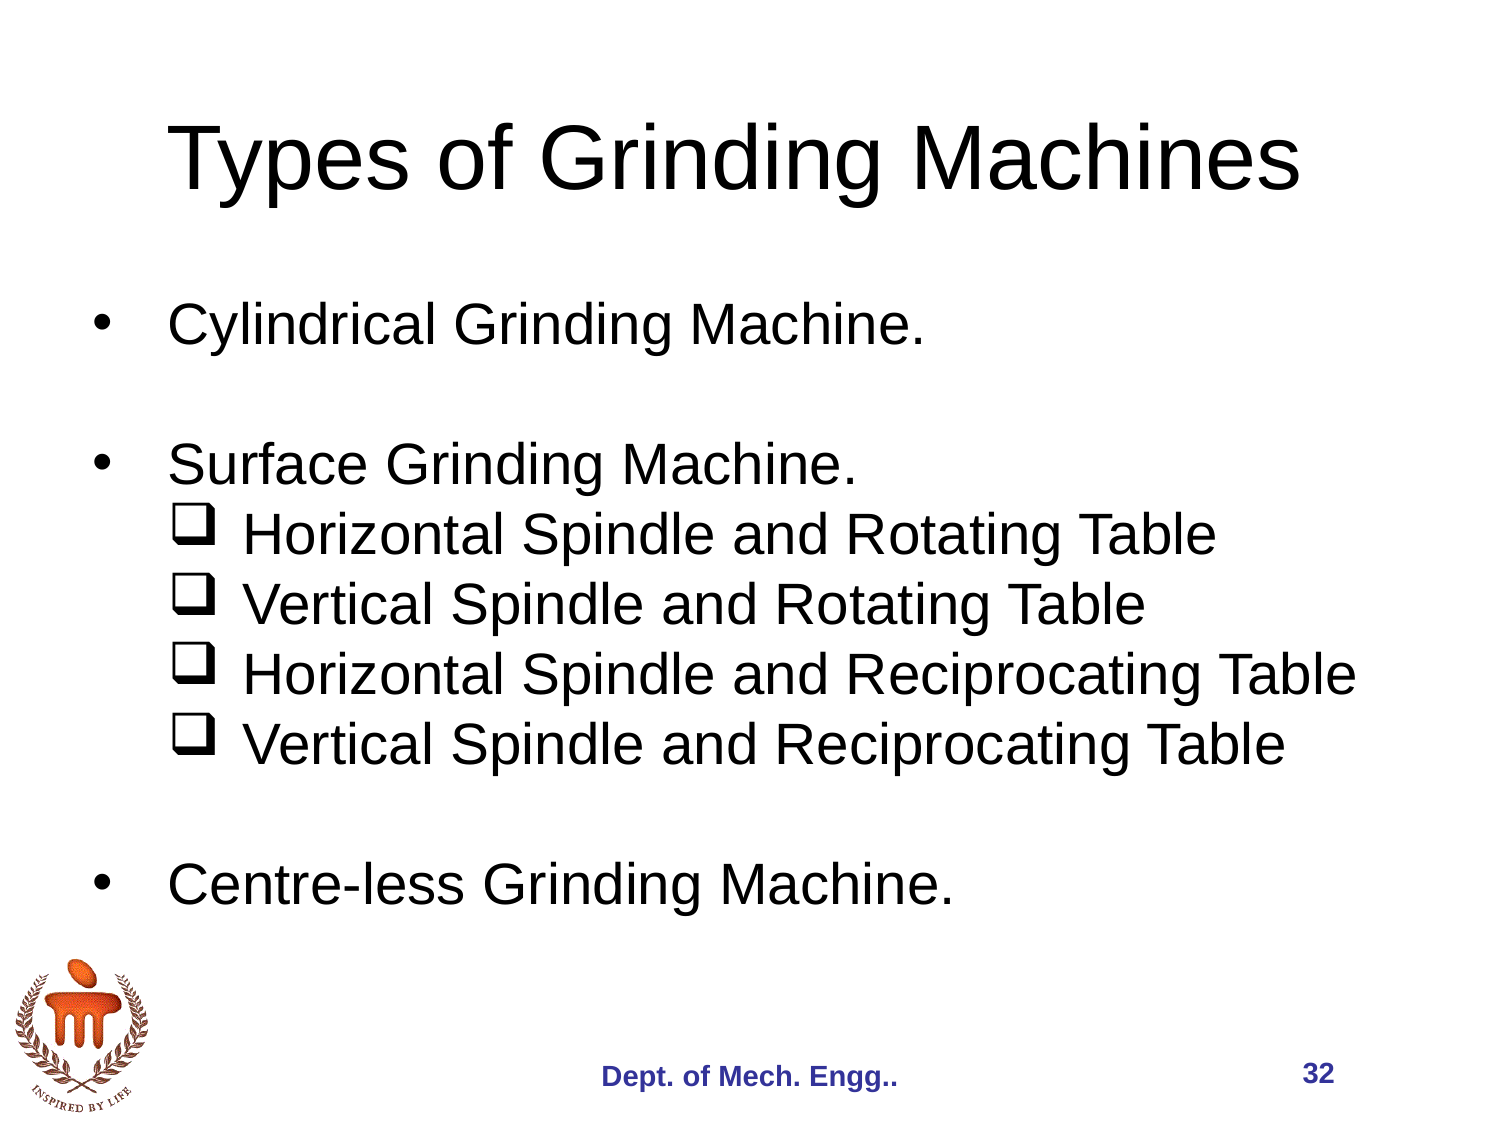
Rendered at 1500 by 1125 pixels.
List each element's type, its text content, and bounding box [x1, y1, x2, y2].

footer Dept. of Mech. Engg.. [512, 1049, 988, 1103]
picture [0, 952, 157, 1118]
text_box Cylindrical Grinding Machine. Surface Grinding Machine. Horizontal Spindle and Rotating Table Vertical Spindle and Rotating Table Horizontal Spindle and Reciprocating Table Vertical Spindle and Reciprocating Table Centre-less Grinding Machine. [78, 278, 1385, 994]
slide_number 32 [999, 1046, 1351, 1125]
title Types of Grinding Machines [60, 59, 1411, 248]
